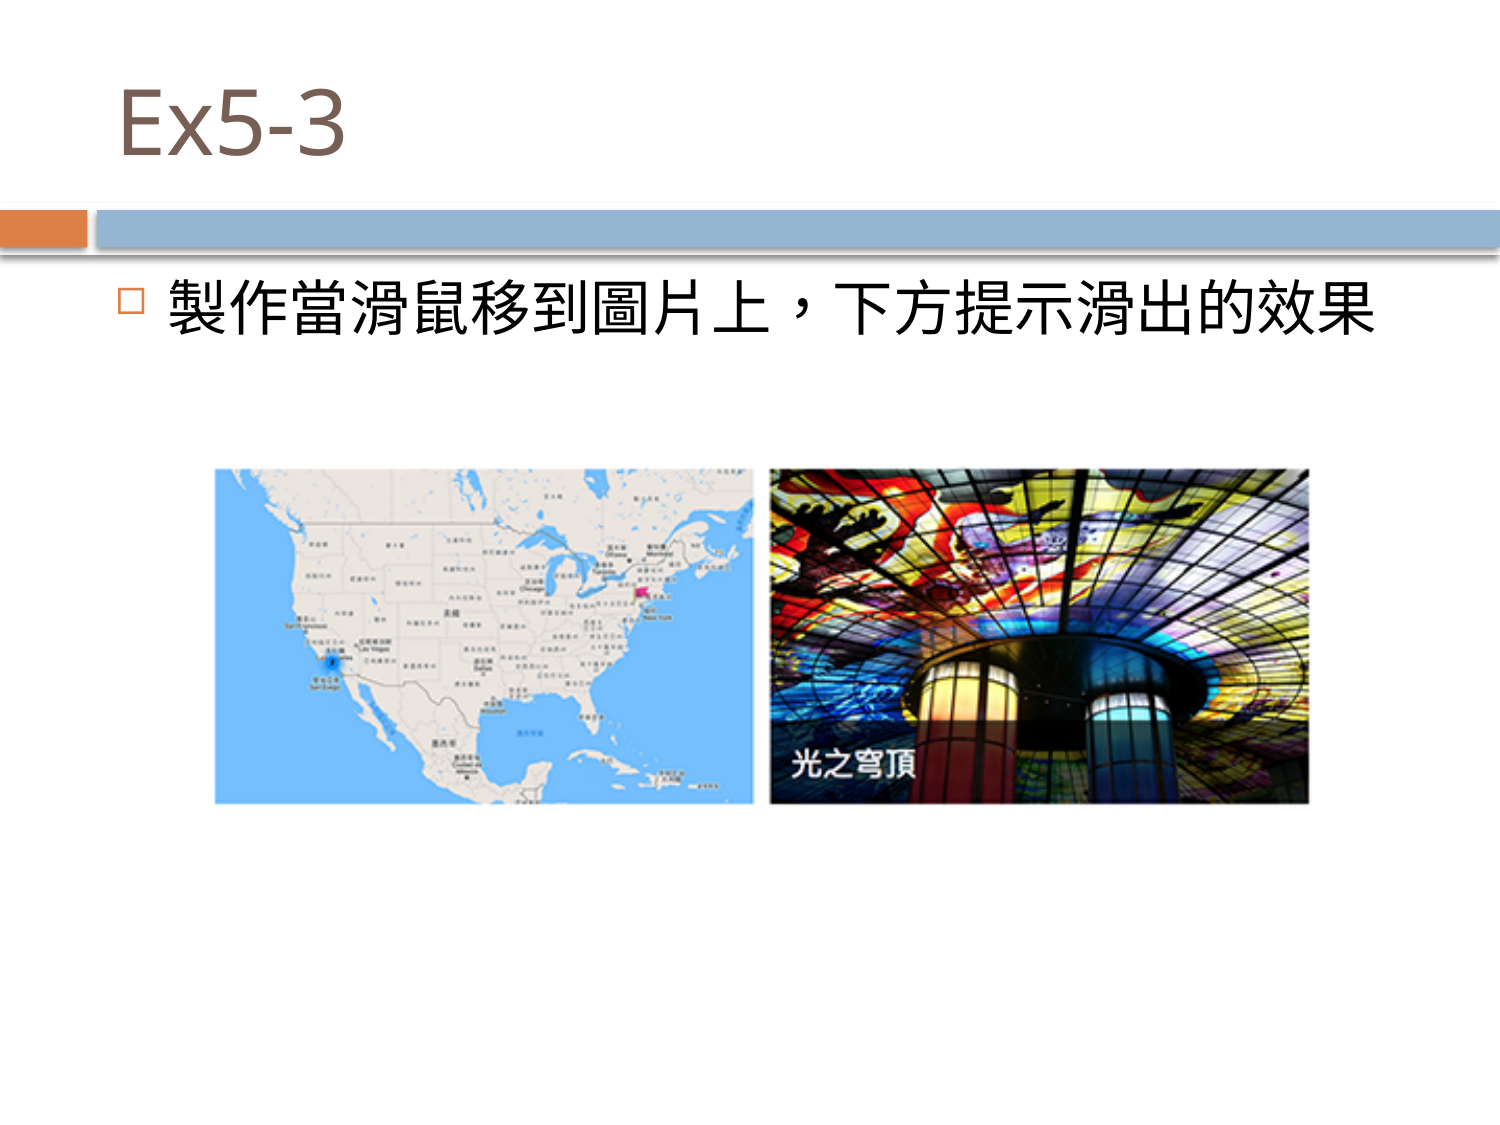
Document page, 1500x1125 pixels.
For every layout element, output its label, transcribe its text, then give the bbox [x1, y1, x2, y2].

picture [202, 457, 1323, 813]
title Ex5-3 [100, 37, 1438, 200]
list 製作當滑鼠移到圖片上，下方提示滑出的效果 [100, 262, 1438, 458]
